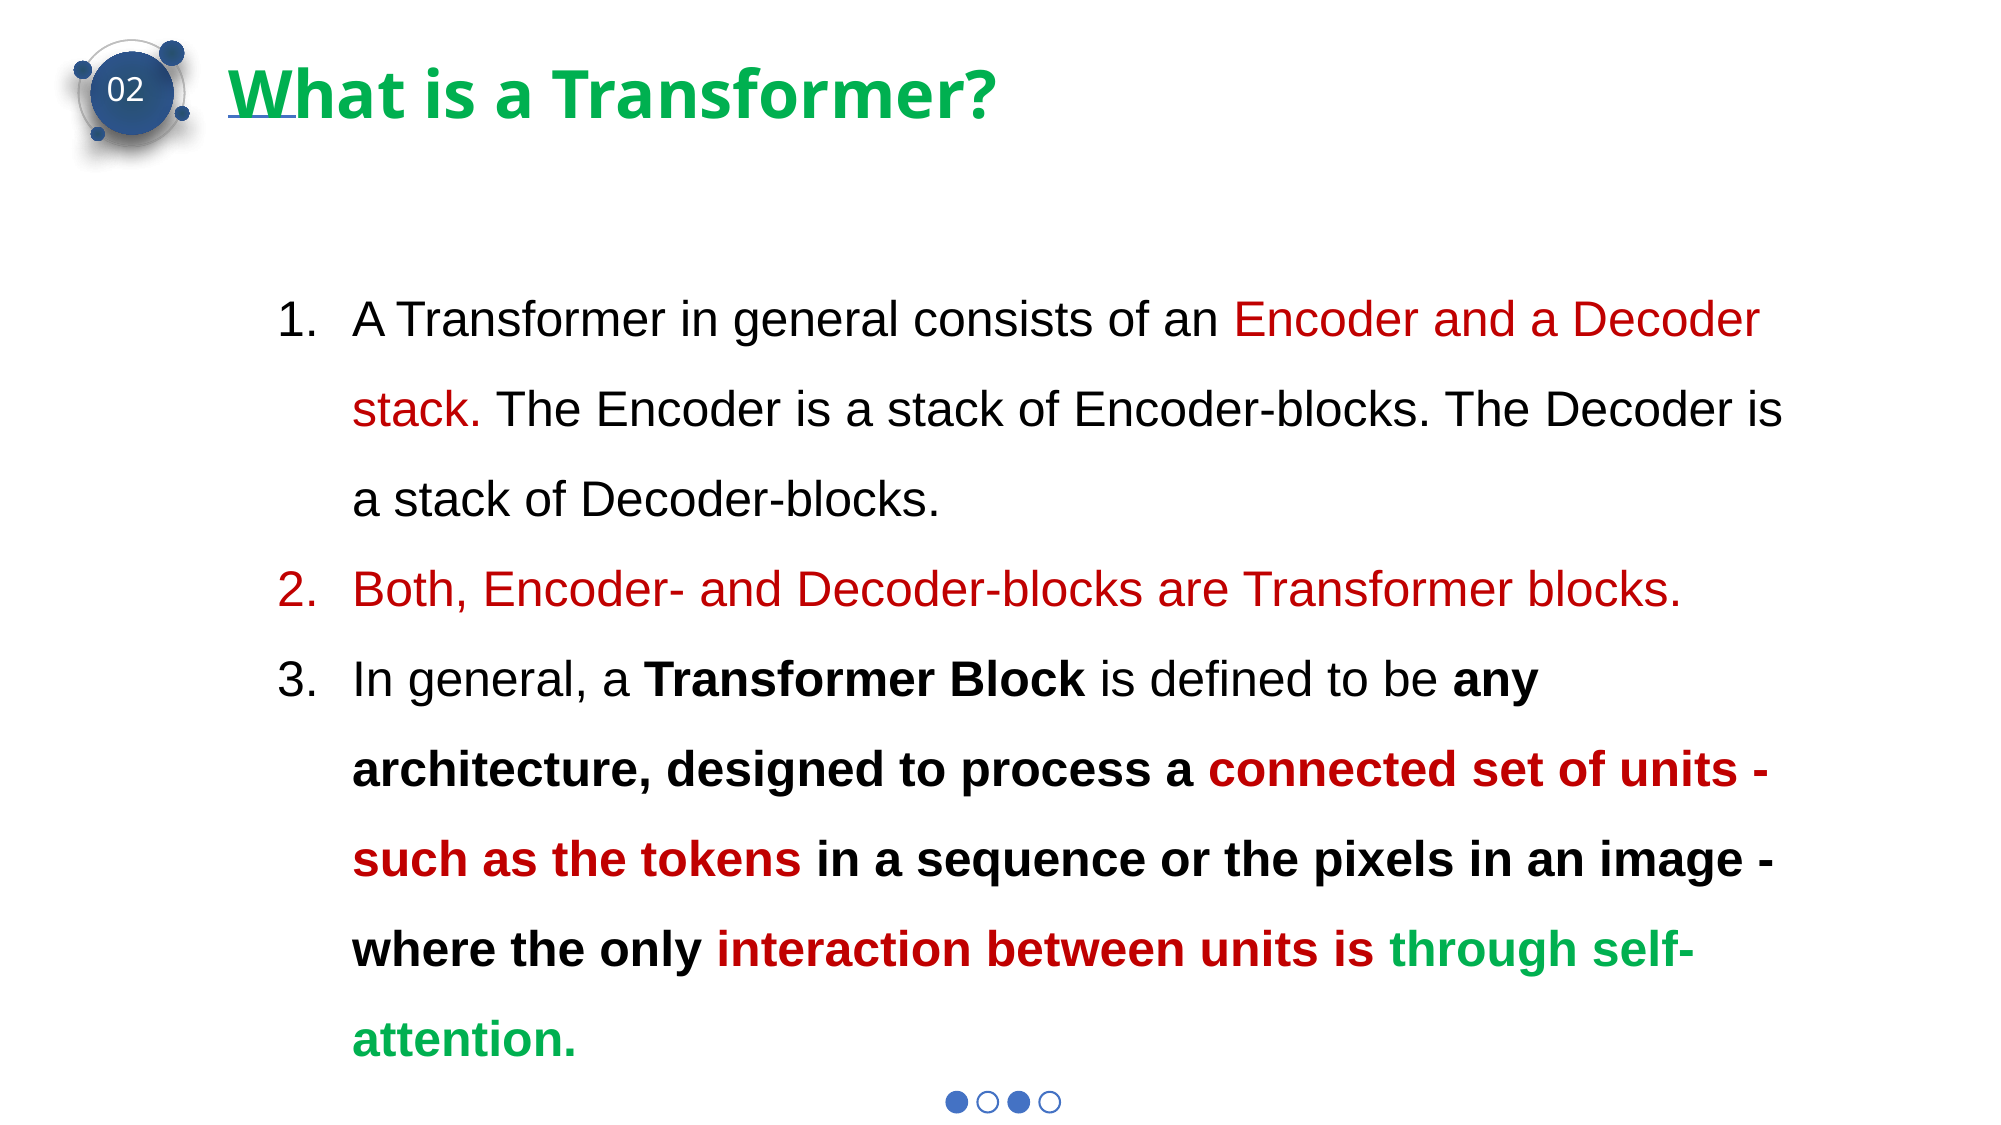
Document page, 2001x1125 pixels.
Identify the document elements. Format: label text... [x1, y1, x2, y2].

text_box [73, 40, 190, 147]
text_box What is a Transformer? [213, 44, 1407, 140]
text_box A Transformer in general consists of an Encoder and a Decoder stack. The Encoder is a stack of Encoder-blocks. The Decoder is a stack of Decoder-blocks. Both, Encoder- and Decoder-blocks are Transformer blocks. In general, a Transformer Block is defined to be any architecture, designed to process a connected set of units - such as the tokens in a sequence or the pixels in an image - where the only interaction between units is through self-attention. [262, 248, 1827, 1074]
